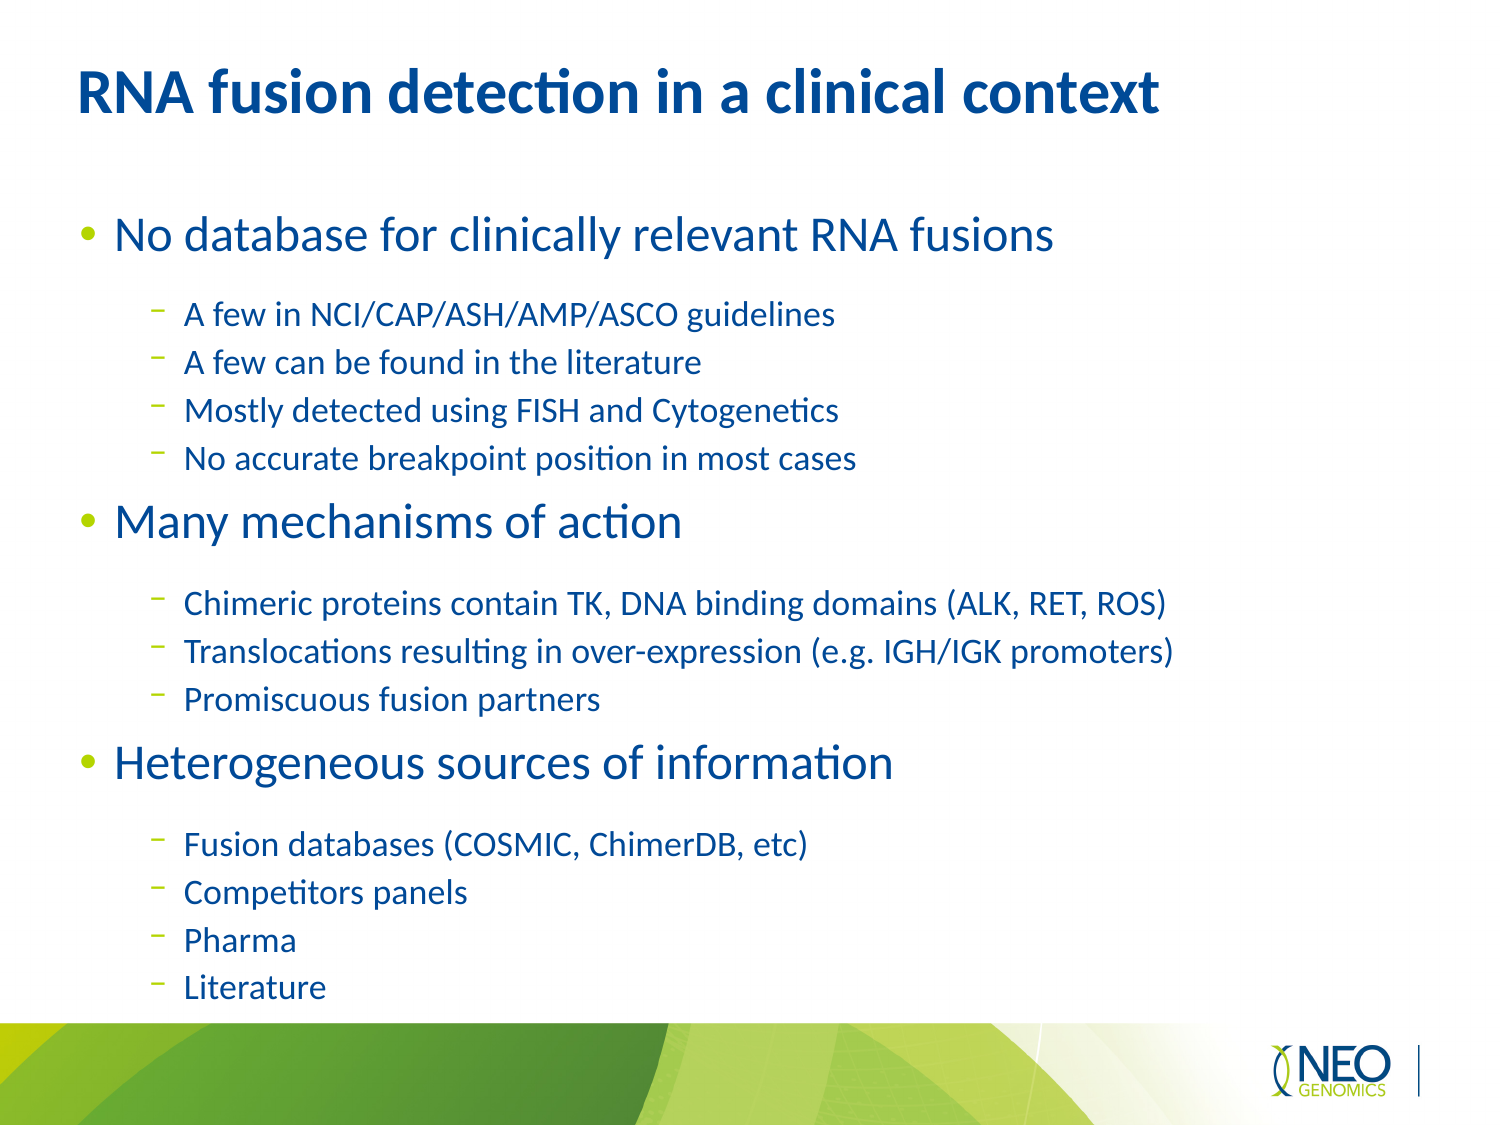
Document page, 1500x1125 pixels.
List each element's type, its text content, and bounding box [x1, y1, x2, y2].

list No database for clinically relevant RNA fusions A few in NCI/CAP/ASH/AMP/ASCO guidelines A few can be found in the literature Mostly detected using FISH and Cytogenetics No accurate breakpoint position in most cases Many mechanisms of action Chimeric proteins contain TK, DNA binding domains (ALK, RET, ROS) Translocations resulting in over-expression (e.g. IGH/IGK promoters) Promiscuous fusion partners Heterogeneous sources of information Fusion databases (COSMIC, ChimerDB, etc) Competitors panels Pharma Literature [79, 208, 1425, 1021]
title RNA fusion detection in a clinical context [77, 57, 1386, 174]
picture [0, 0, 1500, 1125]
